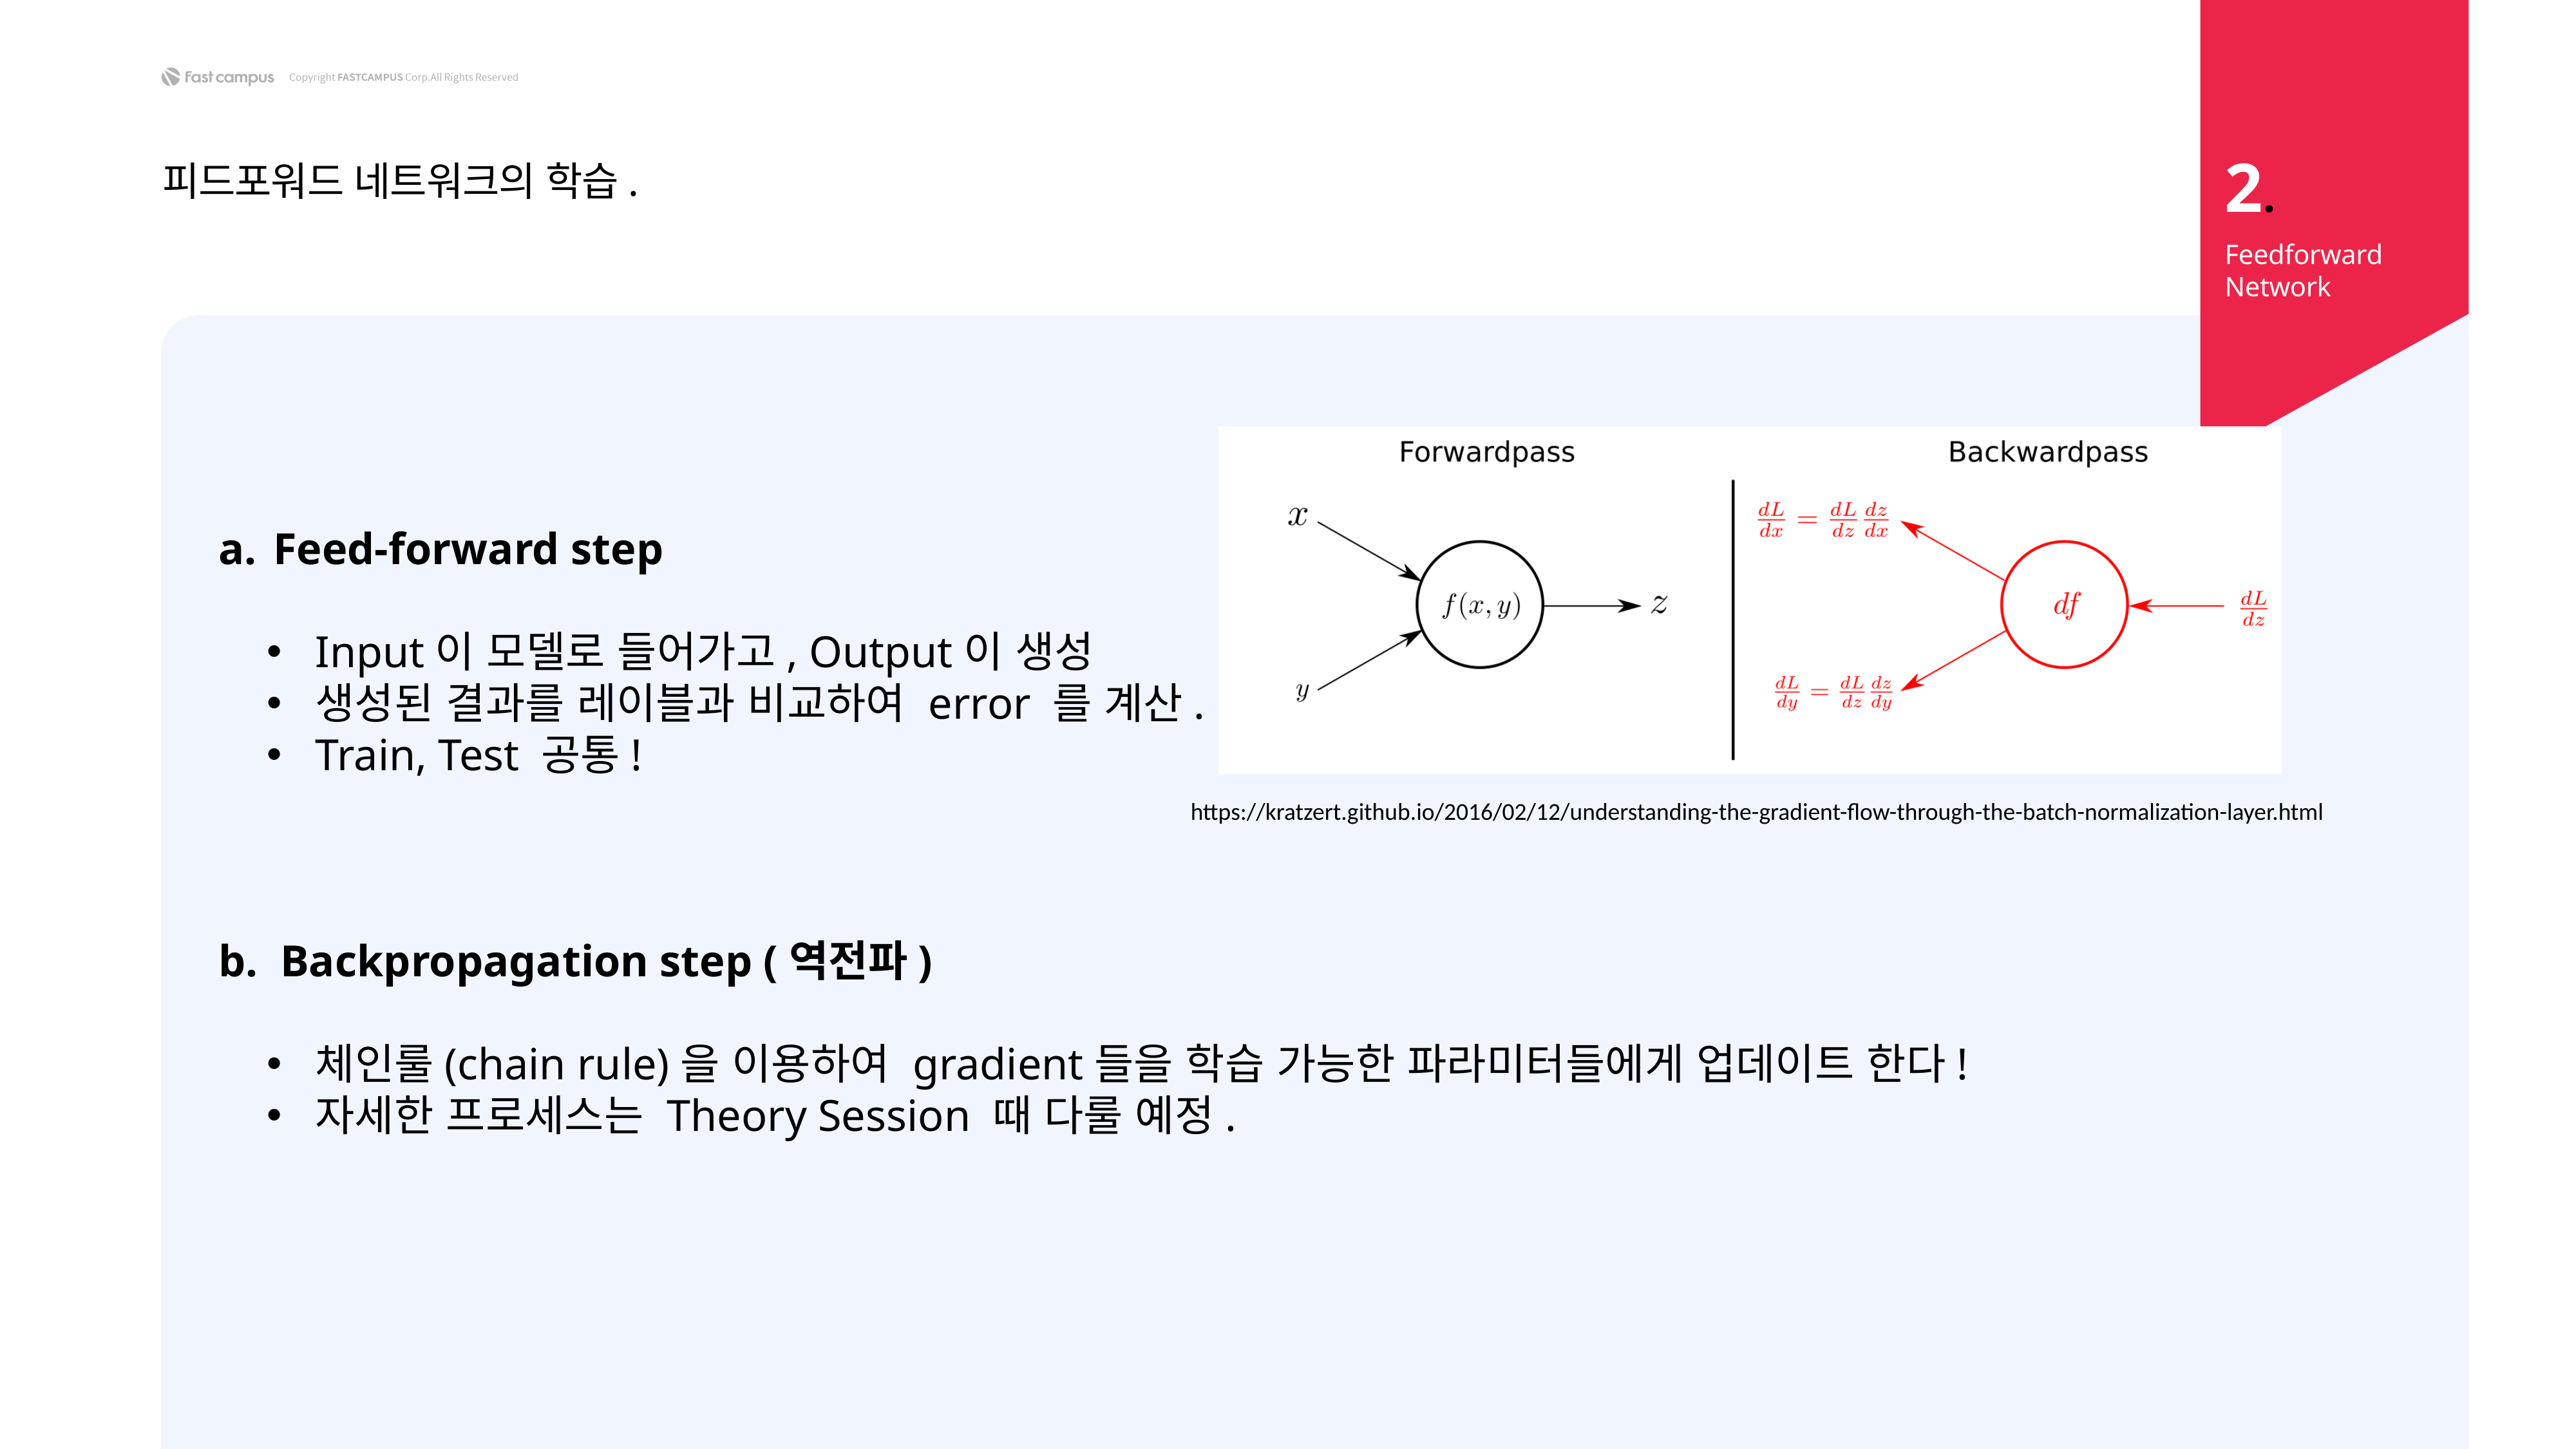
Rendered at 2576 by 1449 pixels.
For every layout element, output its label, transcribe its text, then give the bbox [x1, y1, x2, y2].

text_box https://kratzert.github.io/2016/02/12/understanding-the-gradient-flow-through-the-batch-normalization-layer.html [1180, 791, 2334, 830]
text_box Feedforward Network [2200, 232, 2469, 308]
text_box Feed-forward step Input이 모델로 들어가고, Output이 생성 생성된 결과를 레이블과 비교하여 error 를 계산. Train, Test 공통! b. Backpropagation step (역전파) 체인룰(chain rule)을 이용하여 gradient들을 학습 가능한 파라미터들에게 업데이트 한다! 자세한 프로세스는 Theory Session 때 다룰 예정. [160, 363, 2178, 1145]
text_box 피드포워드 네트워크의 학습. [160, 154, 1302, 205]
picture [0, 0, 2576, 1449]
text_box 2. [2200, 148, 2469, 232]
